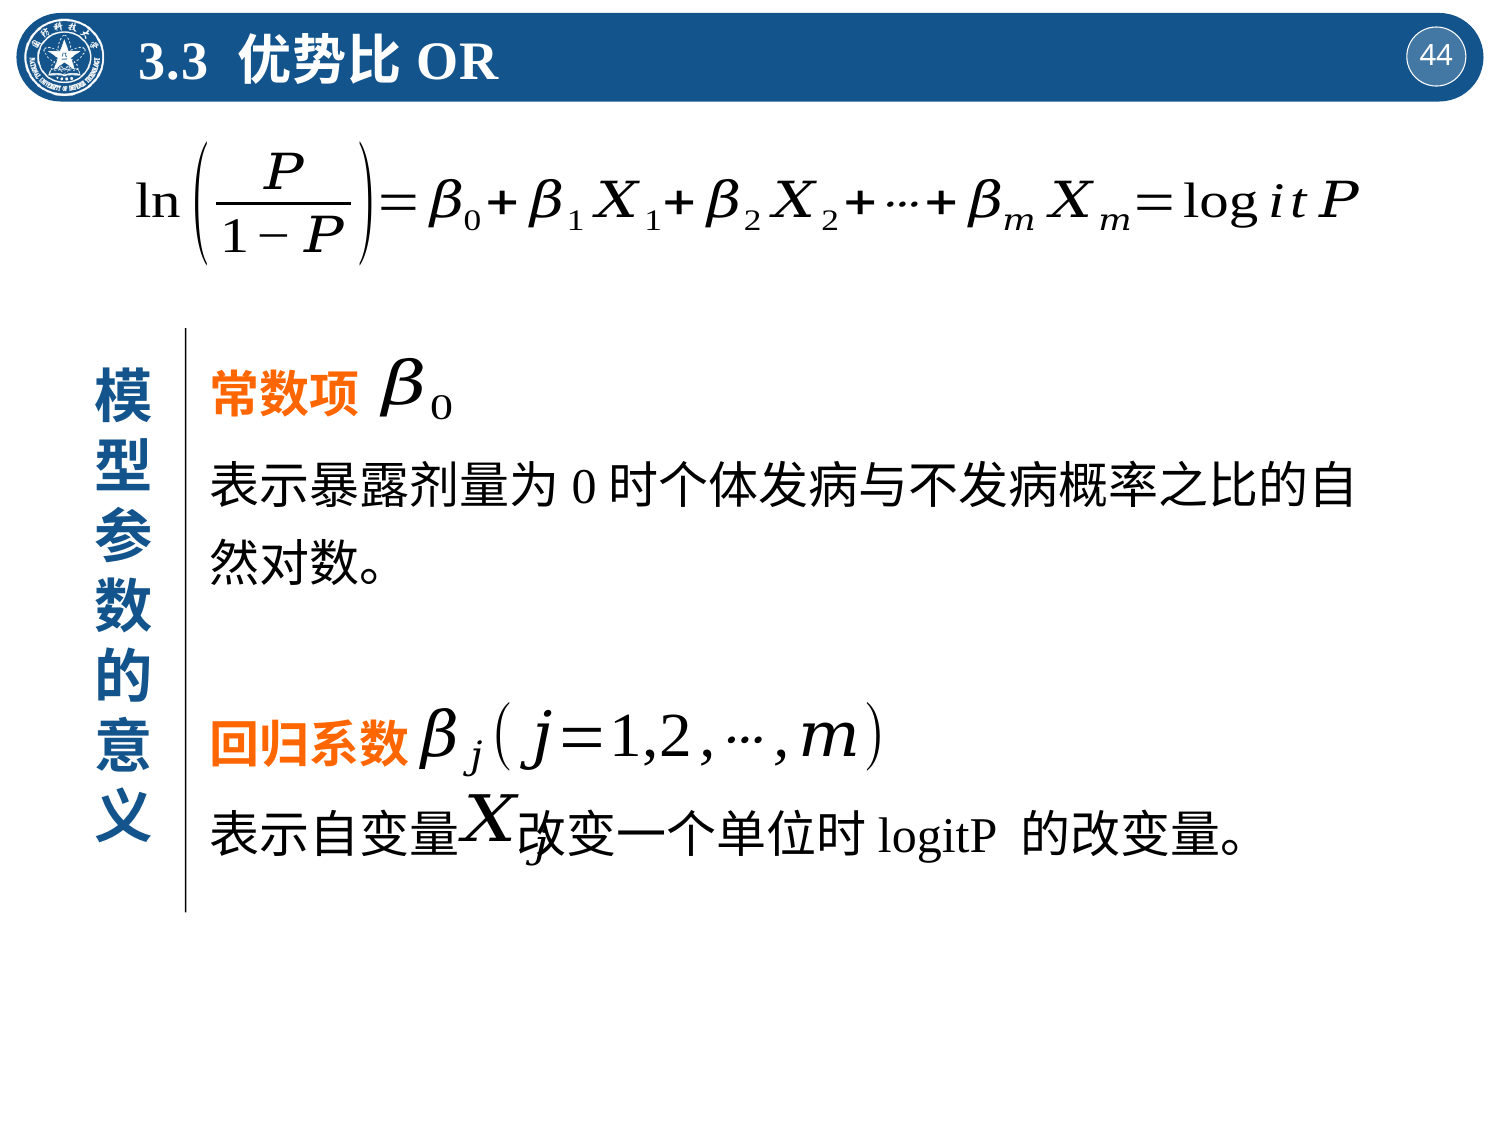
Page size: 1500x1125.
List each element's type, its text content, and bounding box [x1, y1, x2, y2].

picture [16, 9, 111, 104]
text_box 常数项 表示暴露剂量为0时个体发病与不发病概率之比的自然对数。 回归系数 表示自变量 改变一个单位时logitP 的改变量。 [194, 337, 1421, 870]
text_box 模 型 参 数 的 意 义 [79, 351, 168, 856]
text_box 3.3 优势比OR [123, 17, 1237, 98]
